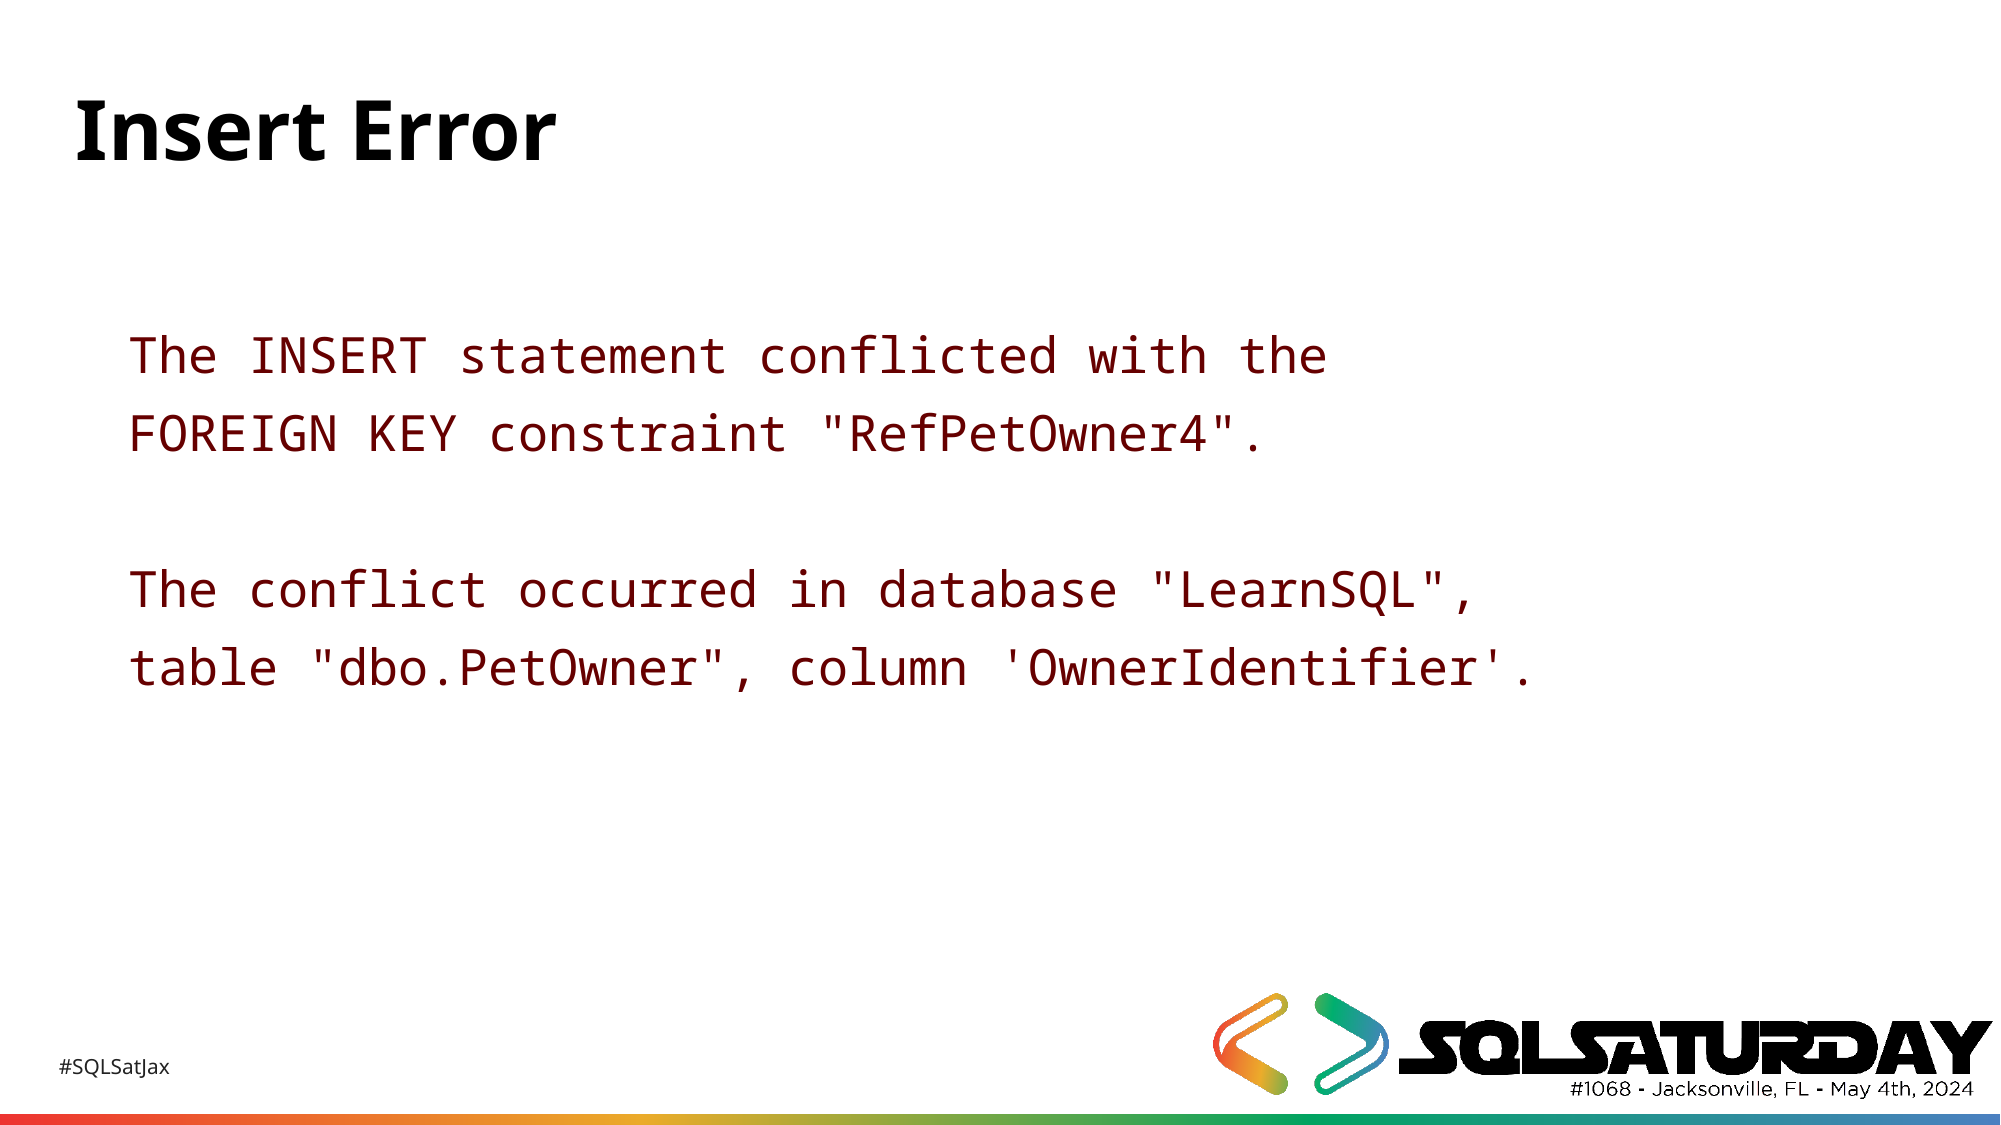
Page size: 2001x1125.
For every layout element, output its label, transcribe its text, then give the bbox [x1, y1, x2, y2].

picture [1213, 993, 1993, 1102]
text_box The INSERT statement conflicted with the FOREIGN KEY constraint "RefPetOwner4". The conflict occurred in database "LearnSQL", table "dbo.PetOwner", column 'OwnerIdentifier'. [113, 298, 1870, 1013]
picture [0, 1114, 2000, 1125]
title Insert Error [60, 80, 1606, 299]
